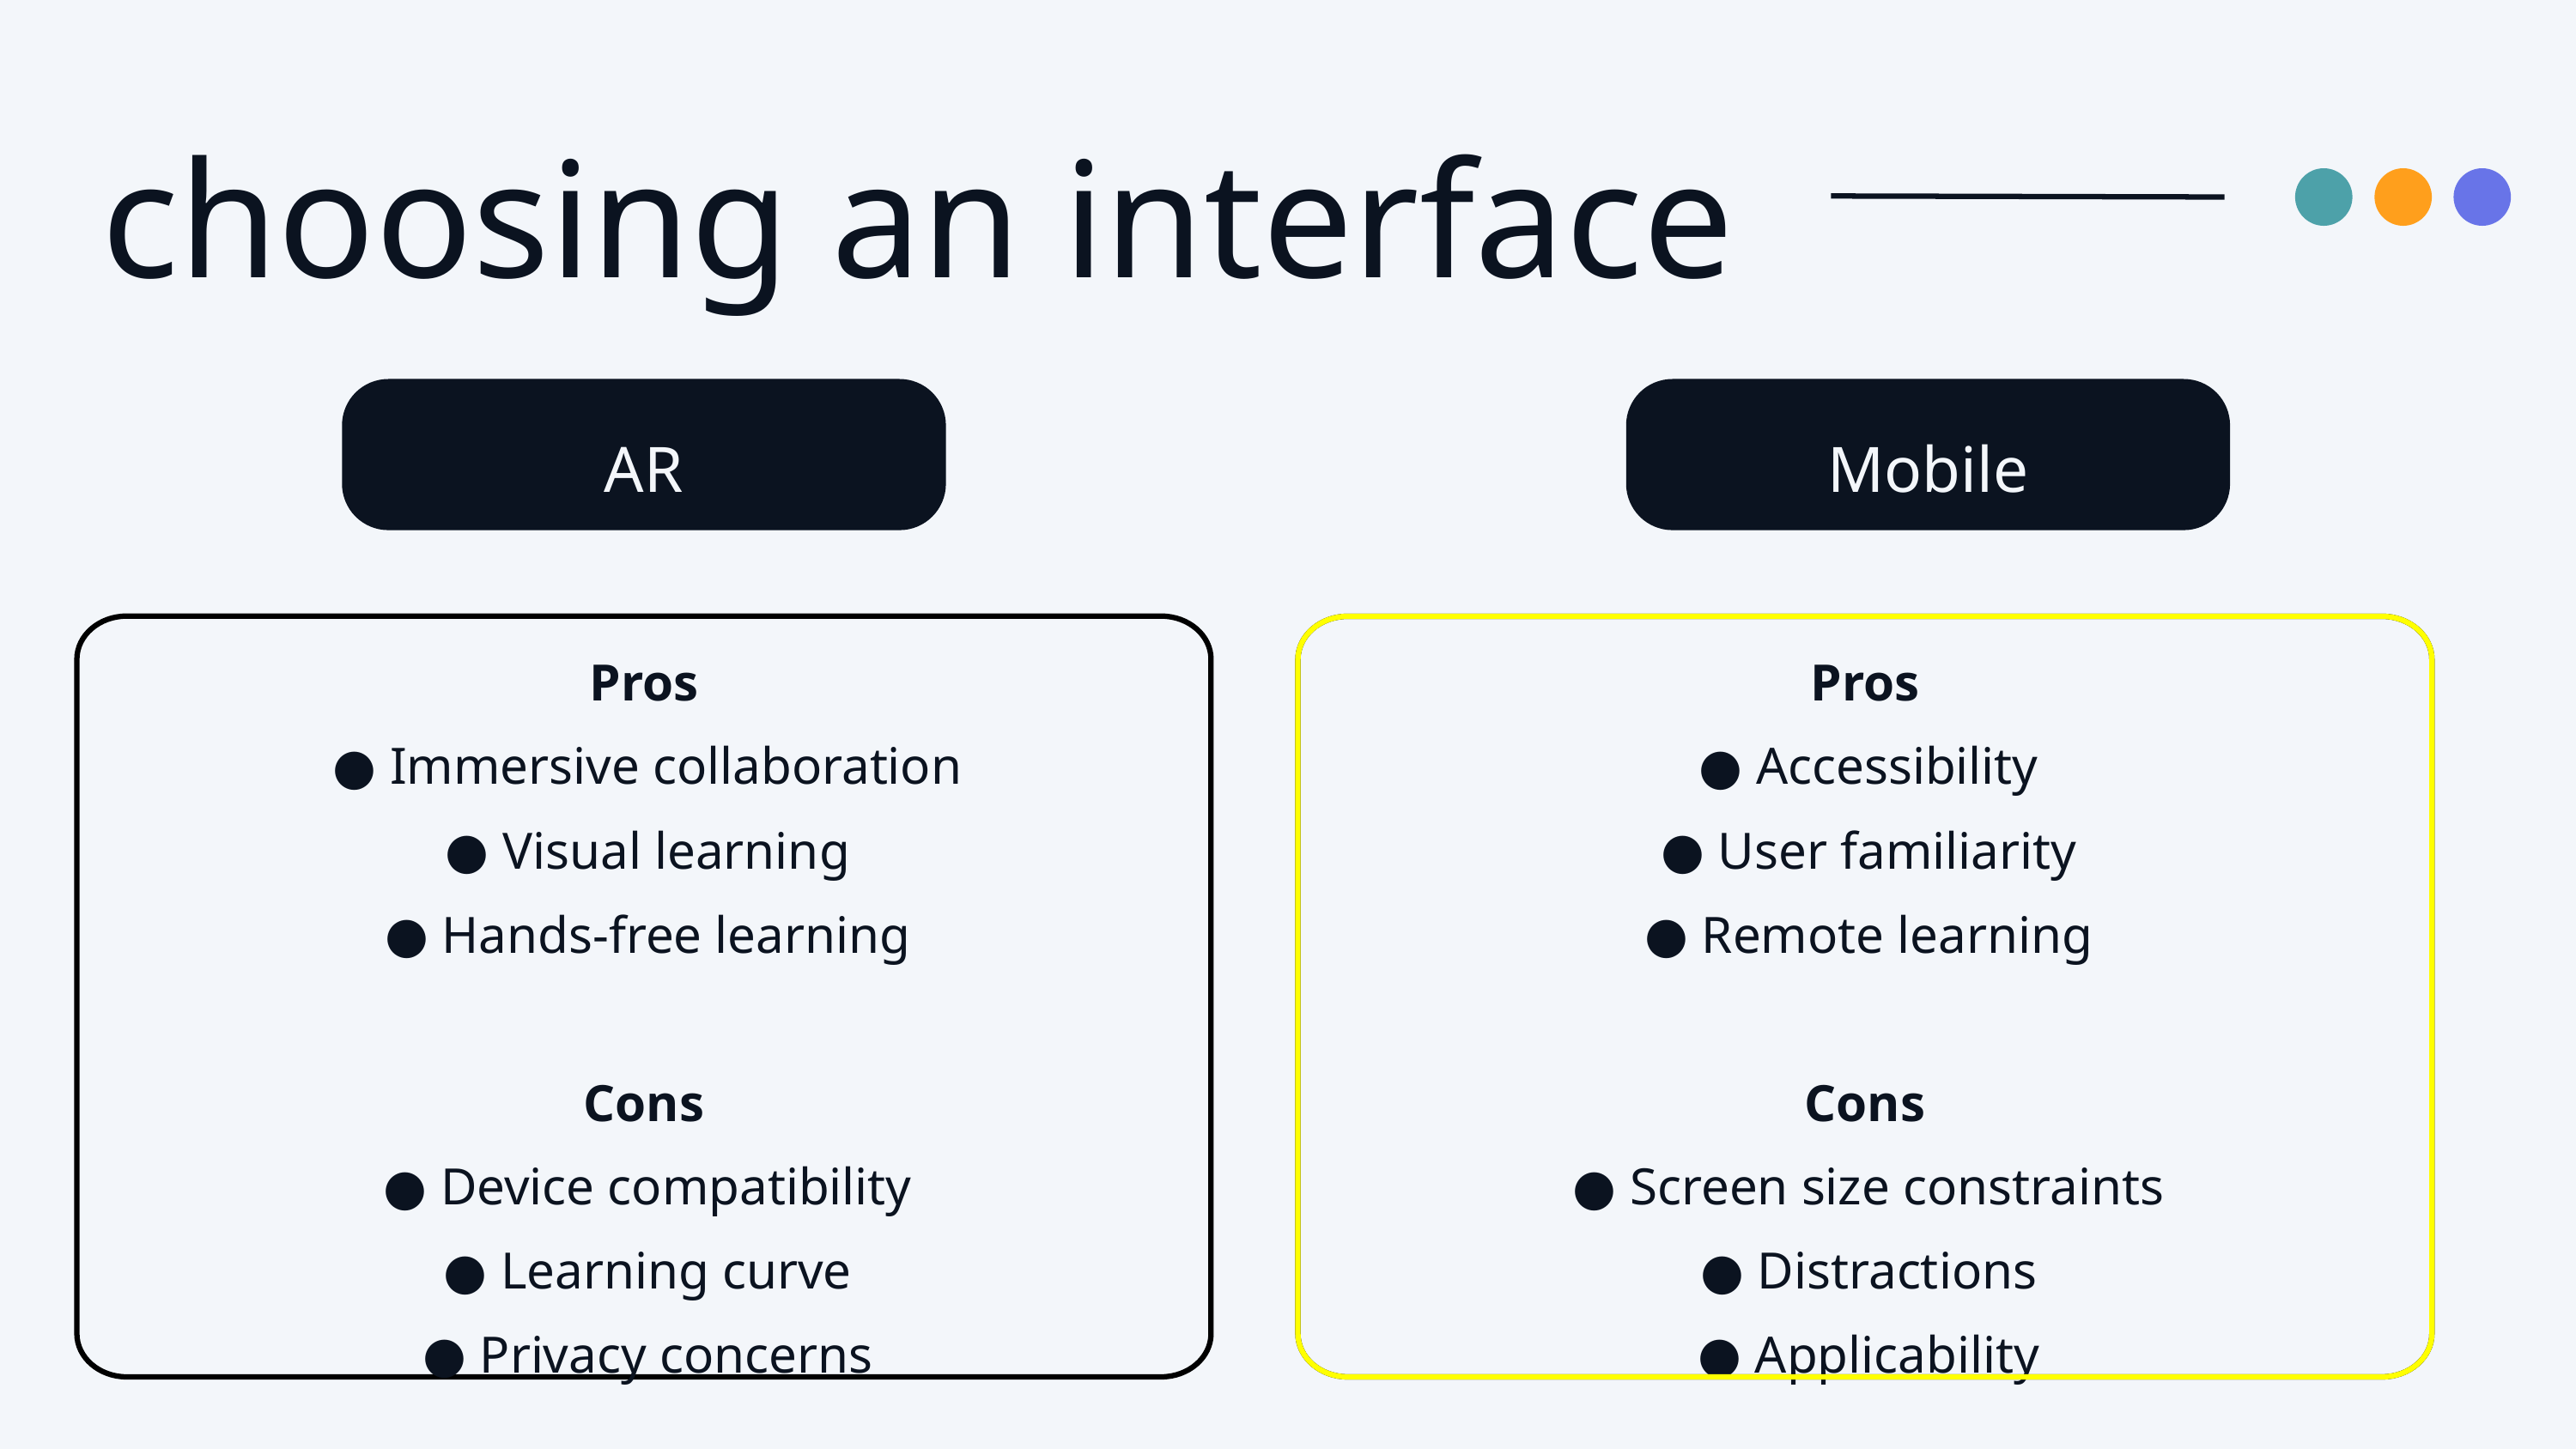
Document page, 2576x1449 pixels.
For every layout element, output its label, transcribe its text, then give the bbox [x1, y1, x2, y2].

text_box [1625, 358, 2231, 814]
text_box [342, 358, 946, 814]
text_box Pros Accessibility User familiarity Remote learning Cons Screen size constraints Distractions Applicability [1322, 1372, 2407, 1384]
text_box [2294, 167, 2353, 227]
text_box [1297, 615, 2433, 1377]
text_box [2453, 167, 2512, 227]
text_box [76, 591, 1212, 1378]
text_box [2374, 167, 2433, 227]
text_box choosing an interface [101, 78, 1780, 311]
